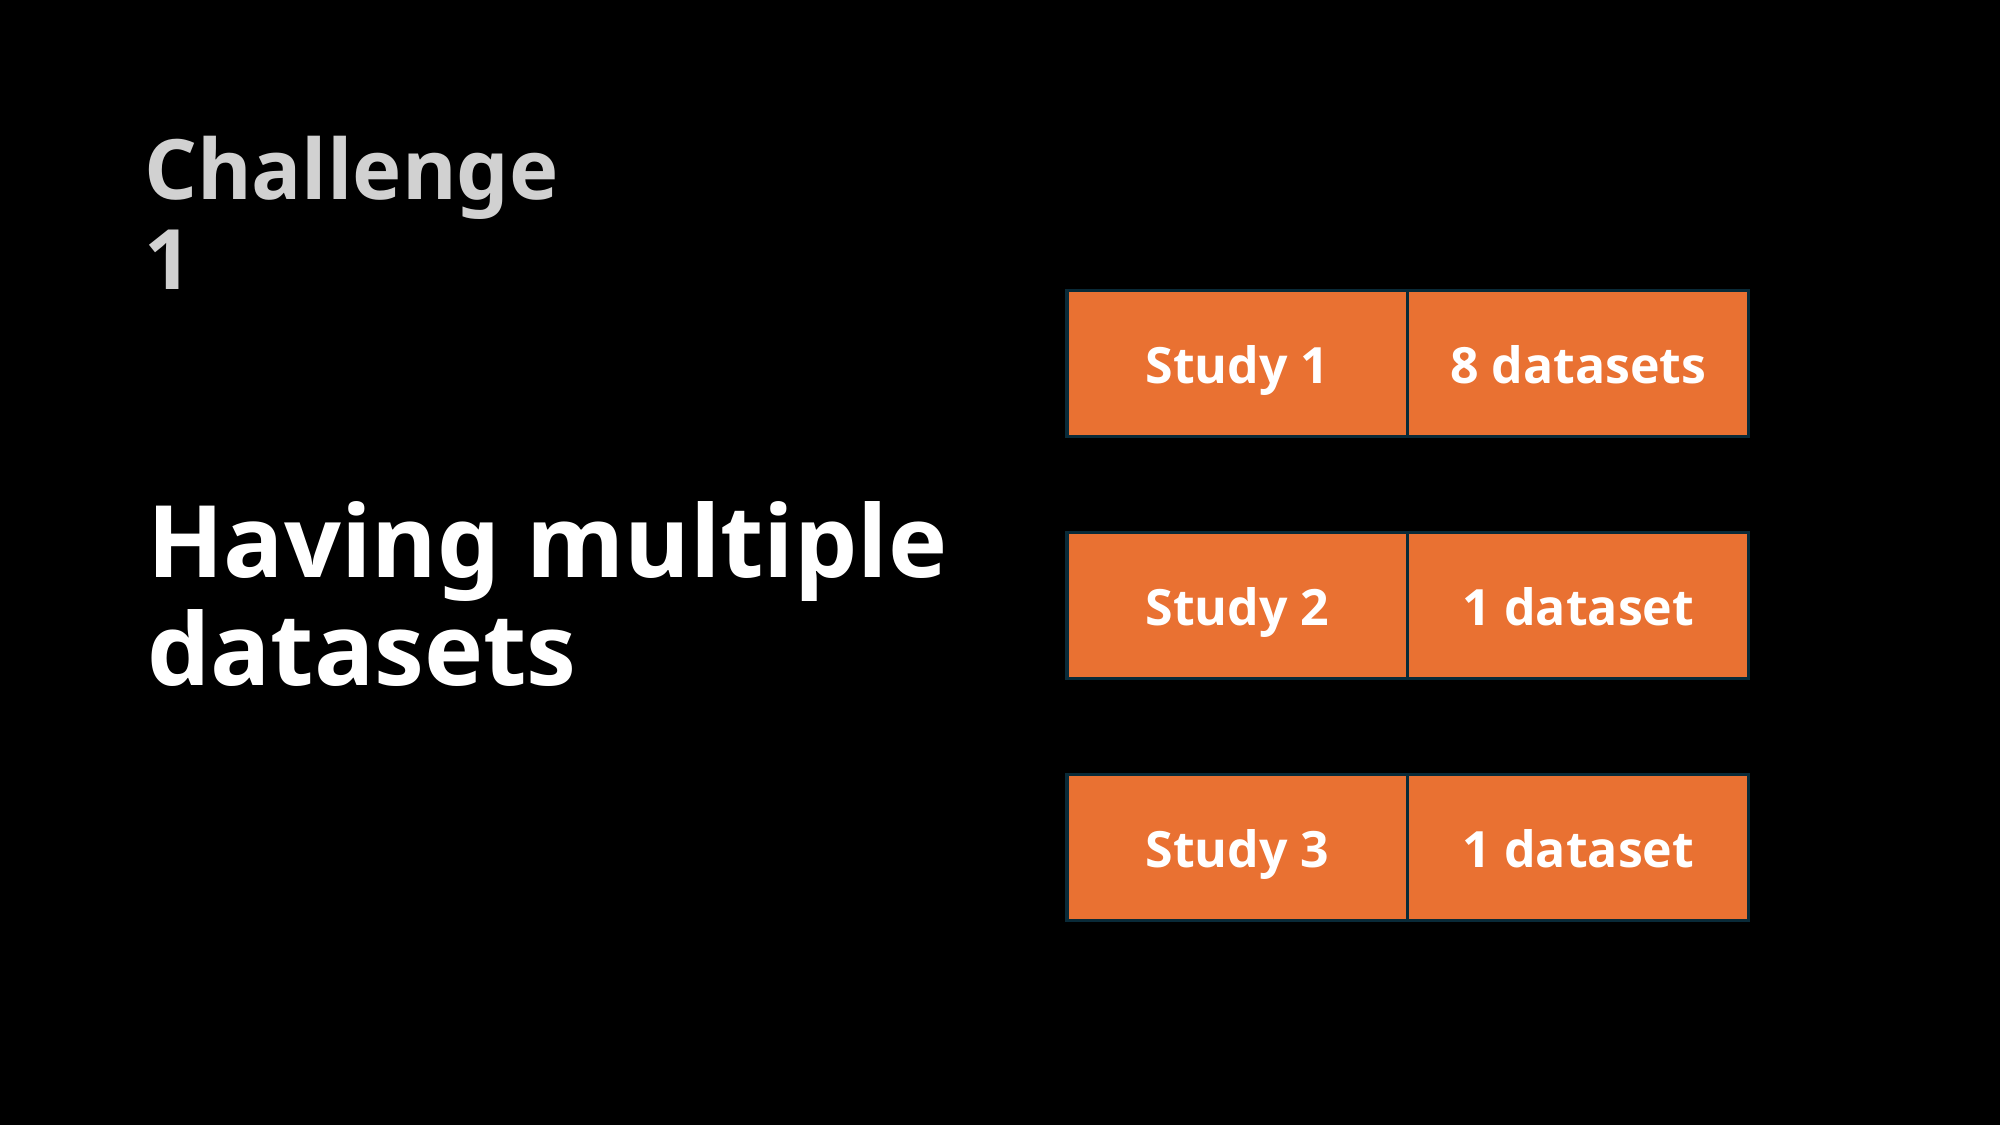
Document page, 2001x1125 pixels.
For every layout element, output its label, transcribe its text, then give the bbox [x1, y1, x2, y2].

text_box 8 datasets [1406, 289, 1750, 438]
title Challenge 1 [129, 144, 629, 291]
text_box Having multiple datasets [132, 456, 1053, 742]
text_box 1 dataset [1406, 773, 1750, 922]
text_box Study 1 [1065, 289, 1406, 438]
text_box Study 2 [1065, 531, 1406, 680]
text_box 1 dataset [1406, 531, 1750, 680]
text_box Study 3 [1065, 773, 1406, 922]
